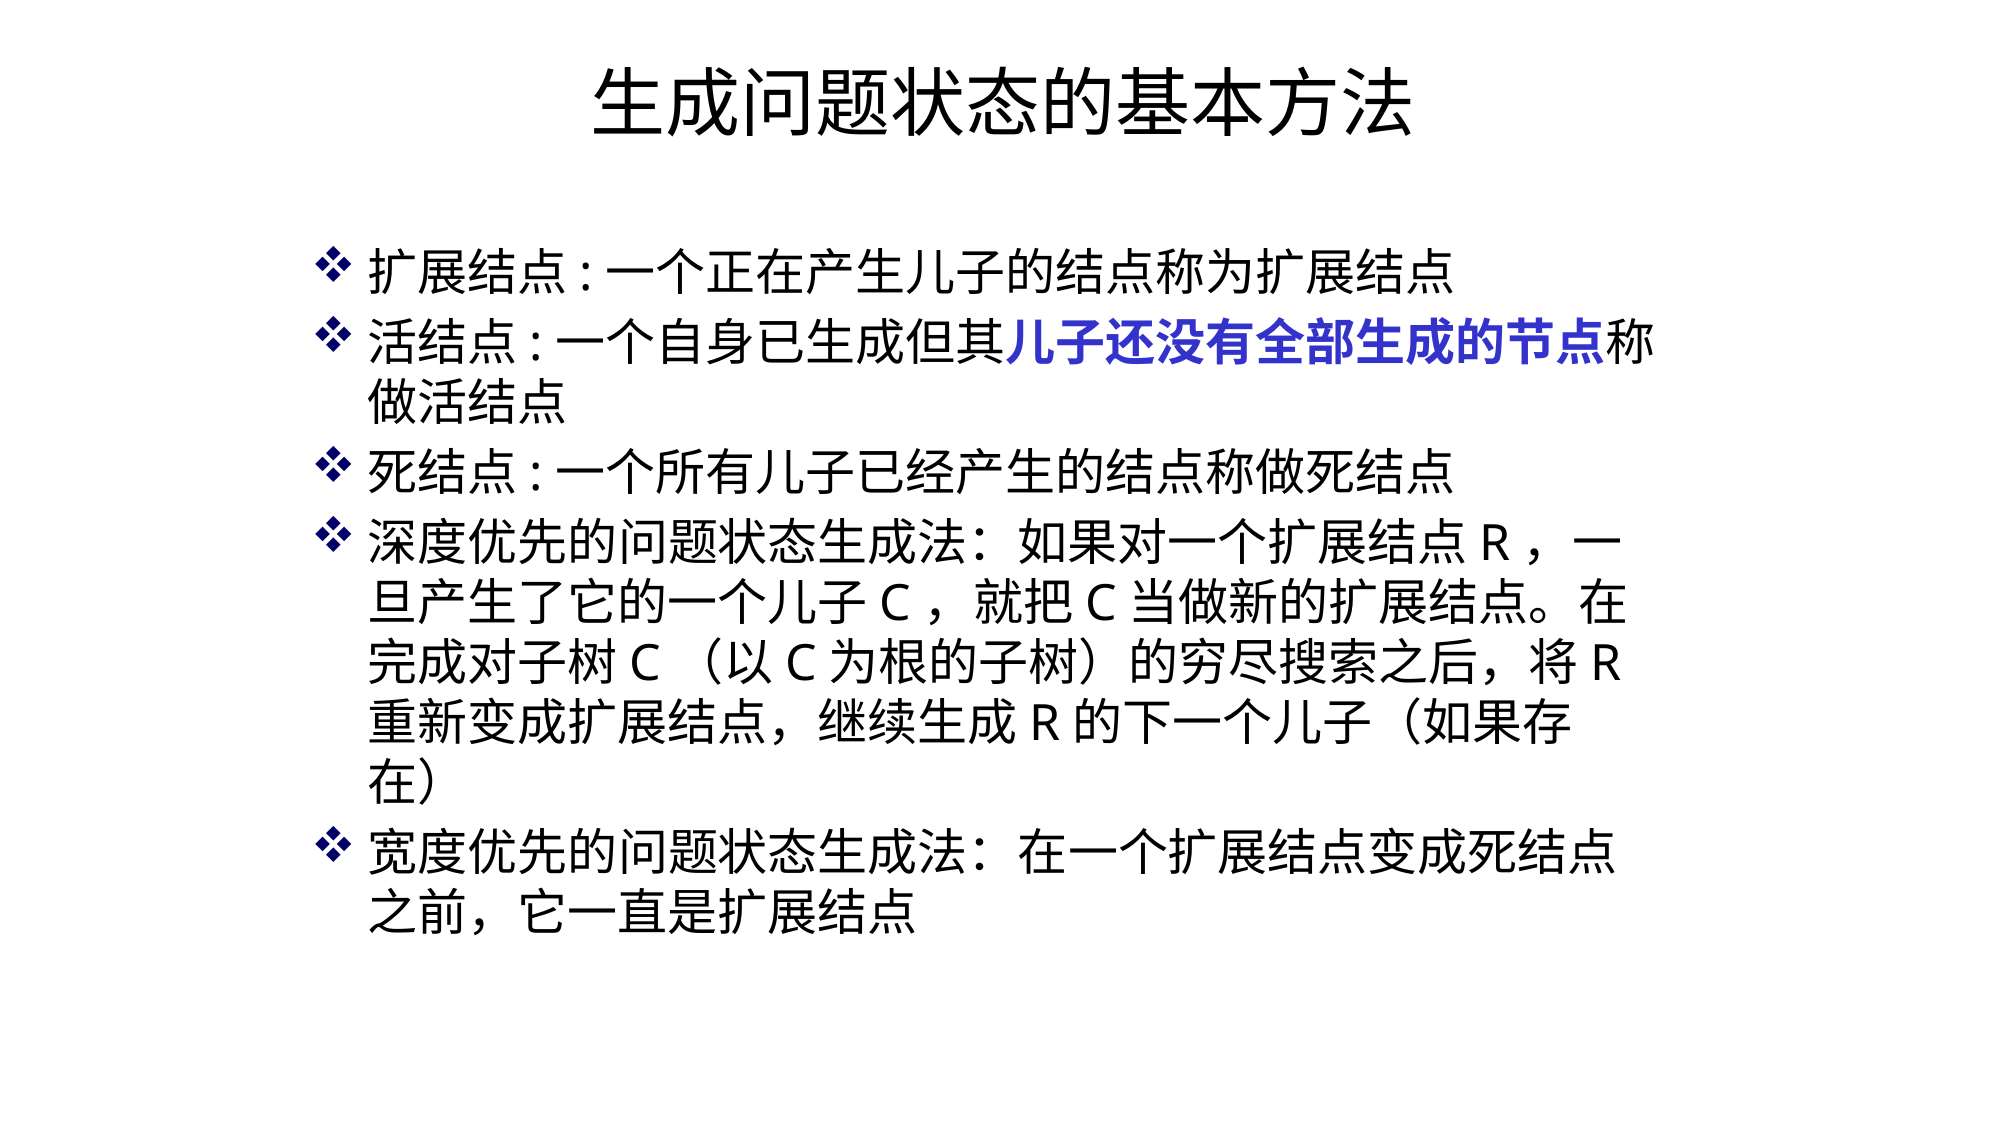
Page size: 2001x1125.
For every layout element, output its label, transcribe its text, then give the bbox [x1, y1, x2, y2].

text_box 扩展结点:一个正在产生儿子的结点称为扩展结点 活结点:一个自身已生成但其儿子还没有全部生成的节点称做活结点 死结点:一个所有儿子已经产生的结点称做死结点 深度优先的问题状态生成法：如果对一个扩展结点R，一旦产生了它的一个儿子C，就把C当做新的扩展结点。在完成对子树C（以C为根的子树）的穷尽搜索之后，将R重新变成扩展结点，继续生成R的下一个儿子（如果存在） 宽度优先的问题状态生成法：在一个扩展结点变成死结点之前，它一直是扩展结点 [296, 233, 1679, 966]
text_box 生成问题状态的基本方法 [365, 34, 1641, 167]
